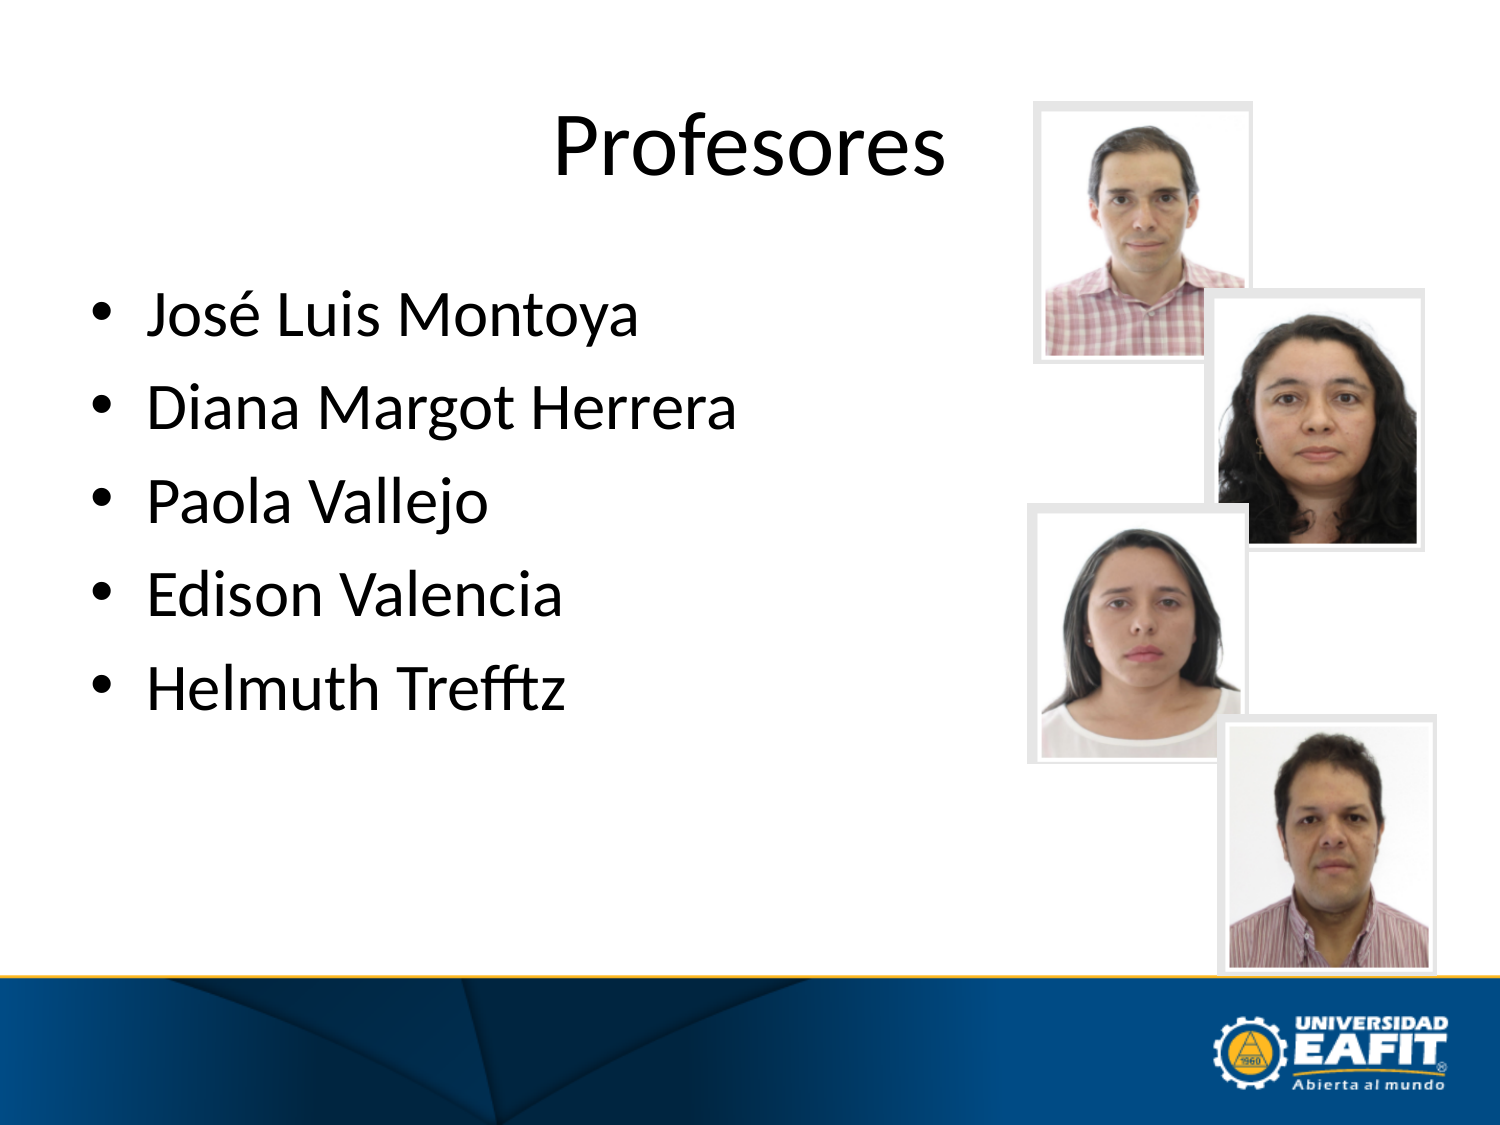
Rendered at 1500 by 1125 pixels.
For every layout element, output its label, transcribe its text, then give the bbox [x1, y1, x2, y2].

list José Luis Montoya Diana Margot Herrera Paola Vallejo Edison Valencia Helmuth Trefftz [75, 262, 1425, 1005]
title Profesores [75, 45, 1425, 233]
picture [0, 0, 1500, 1125]
